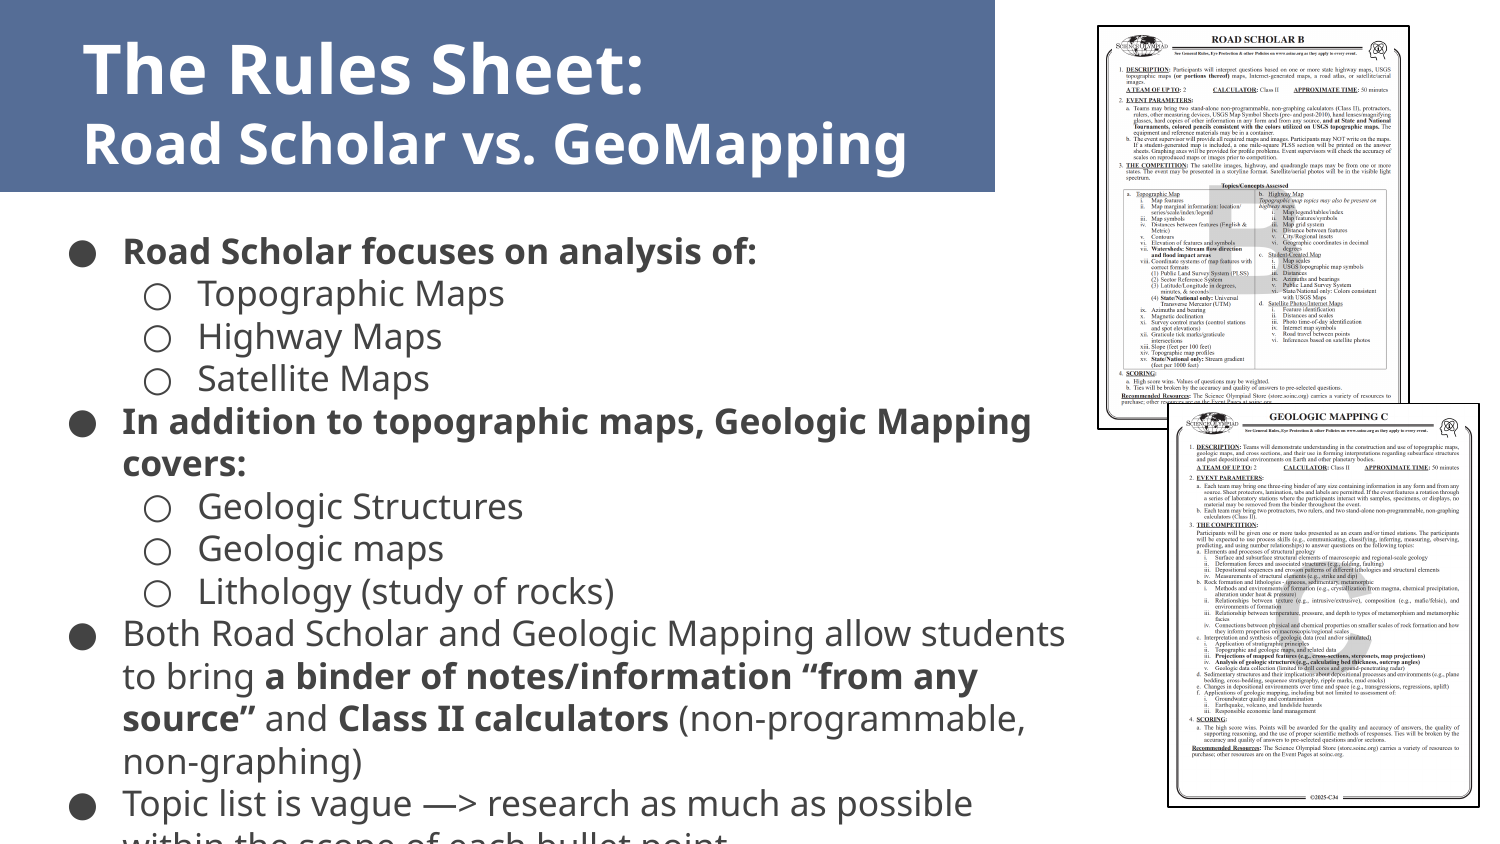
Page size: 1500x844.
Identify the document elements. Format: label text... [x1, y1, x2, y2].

text_box [0, 0, 995, 192]
picture [1098, 26, 1479, 807]
title The Rules Sheet: Road Scholar vs. GeoMapping [67, 10, 1214, 191]
text_box Road Scholar focuses on analysis of: Topographic Maps Highway Maps Satellite Maps In addition to topographic maps, Geologic Mapping covers: Geologic Structures Geologic maps Lithology (study of rocks) Both Road Scholar and Geologic Mapping allow students to bring a binder of notes/information “from any source” and Class II calculators (non-programmable, non-graphing) Topic list is vague —> research as much as possible within the scope of each bullet point [32, 213, 1088, 844]
